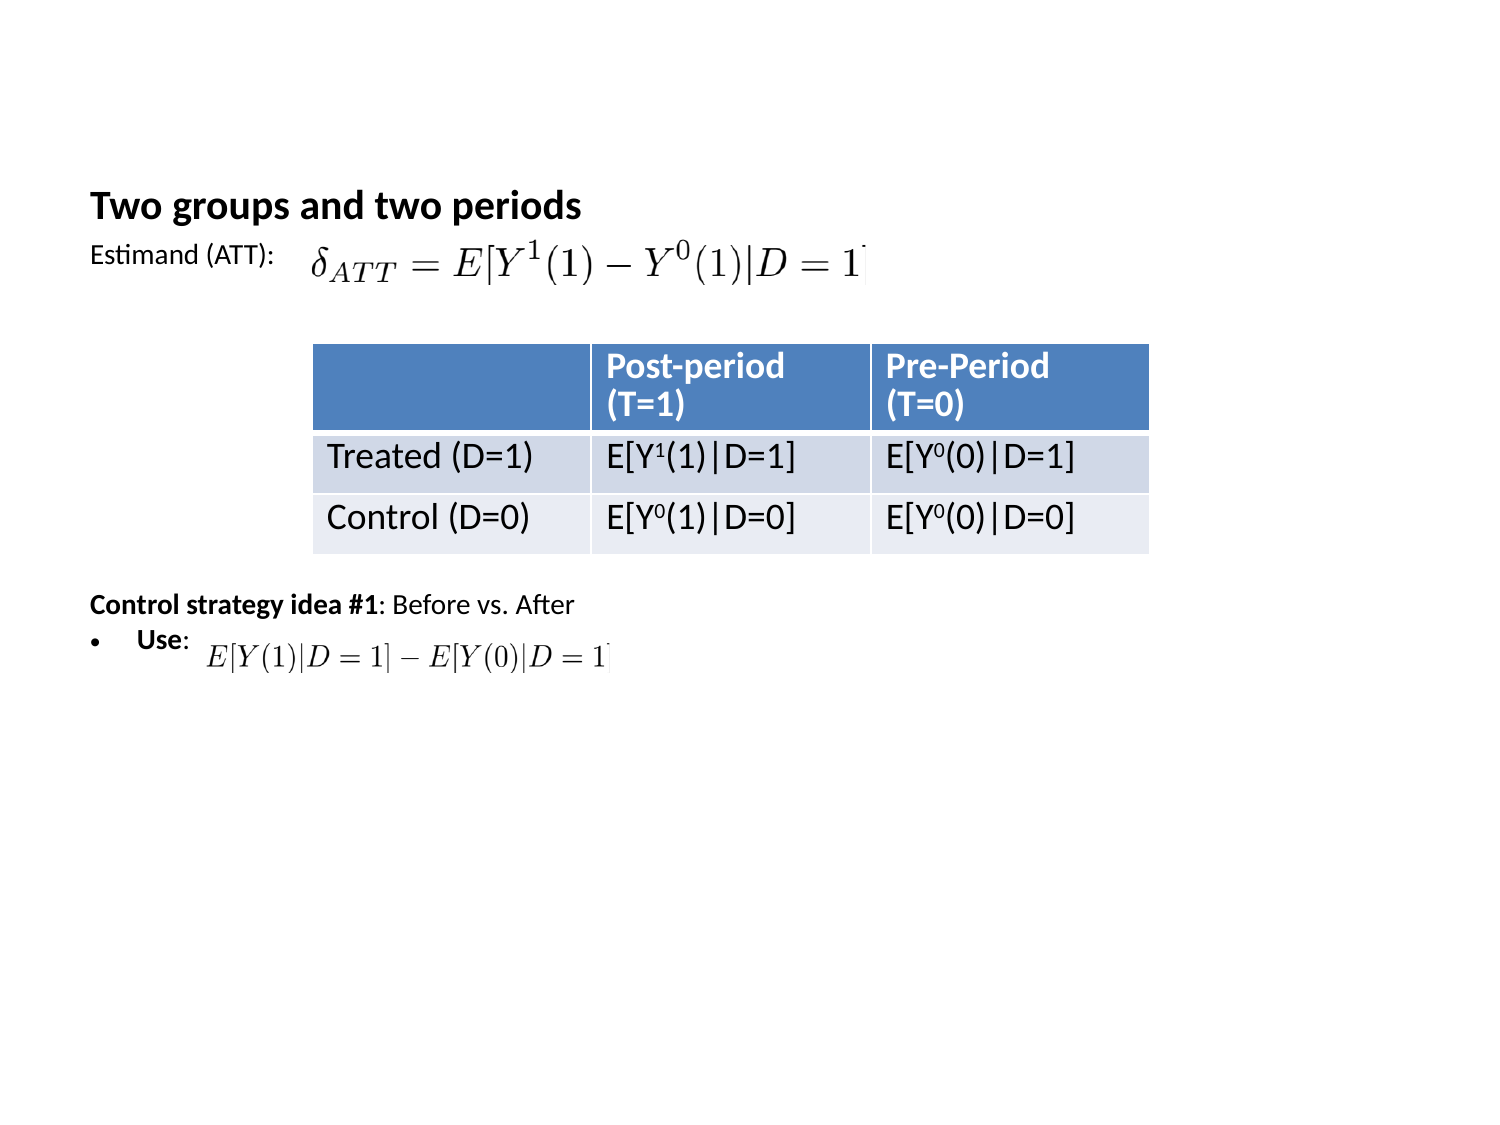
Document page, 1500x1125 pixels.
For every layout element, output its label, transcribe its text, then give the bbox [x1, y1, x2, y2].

table_cell E[Y0(0)|D=0] [872, 495, 1149, 554]
table_cell Control (D=0) [313, 495, 590, 554]
table_header [313, 344, 590, 430]
picture [206, 641, 610, 673]
title Two groups and two periods [75, 44, 922, 236]
picture [311, 239, 866, 285]
table_cell E[Y1(1)|D=1] [592, 436, 870, 493]
table_cell Treated (D=1) [313, 436, 590, 493]
list Estimand (ATT): [75, 235, 577, 378]
table_header Pre-Period (T=0) [872, 344, 1149, 430]
text_box Control strategy idea #1: Before vs. After Use: [74, 584, 1396, 1005]
table_cell E[Y0(0)|D=1] [872, 436, 1149, 493]
table_cell E[Y0(1)|D=0] [592, 495, 870, 554]
table_header Post-period (T=1) [592, 344, 870, 430]
